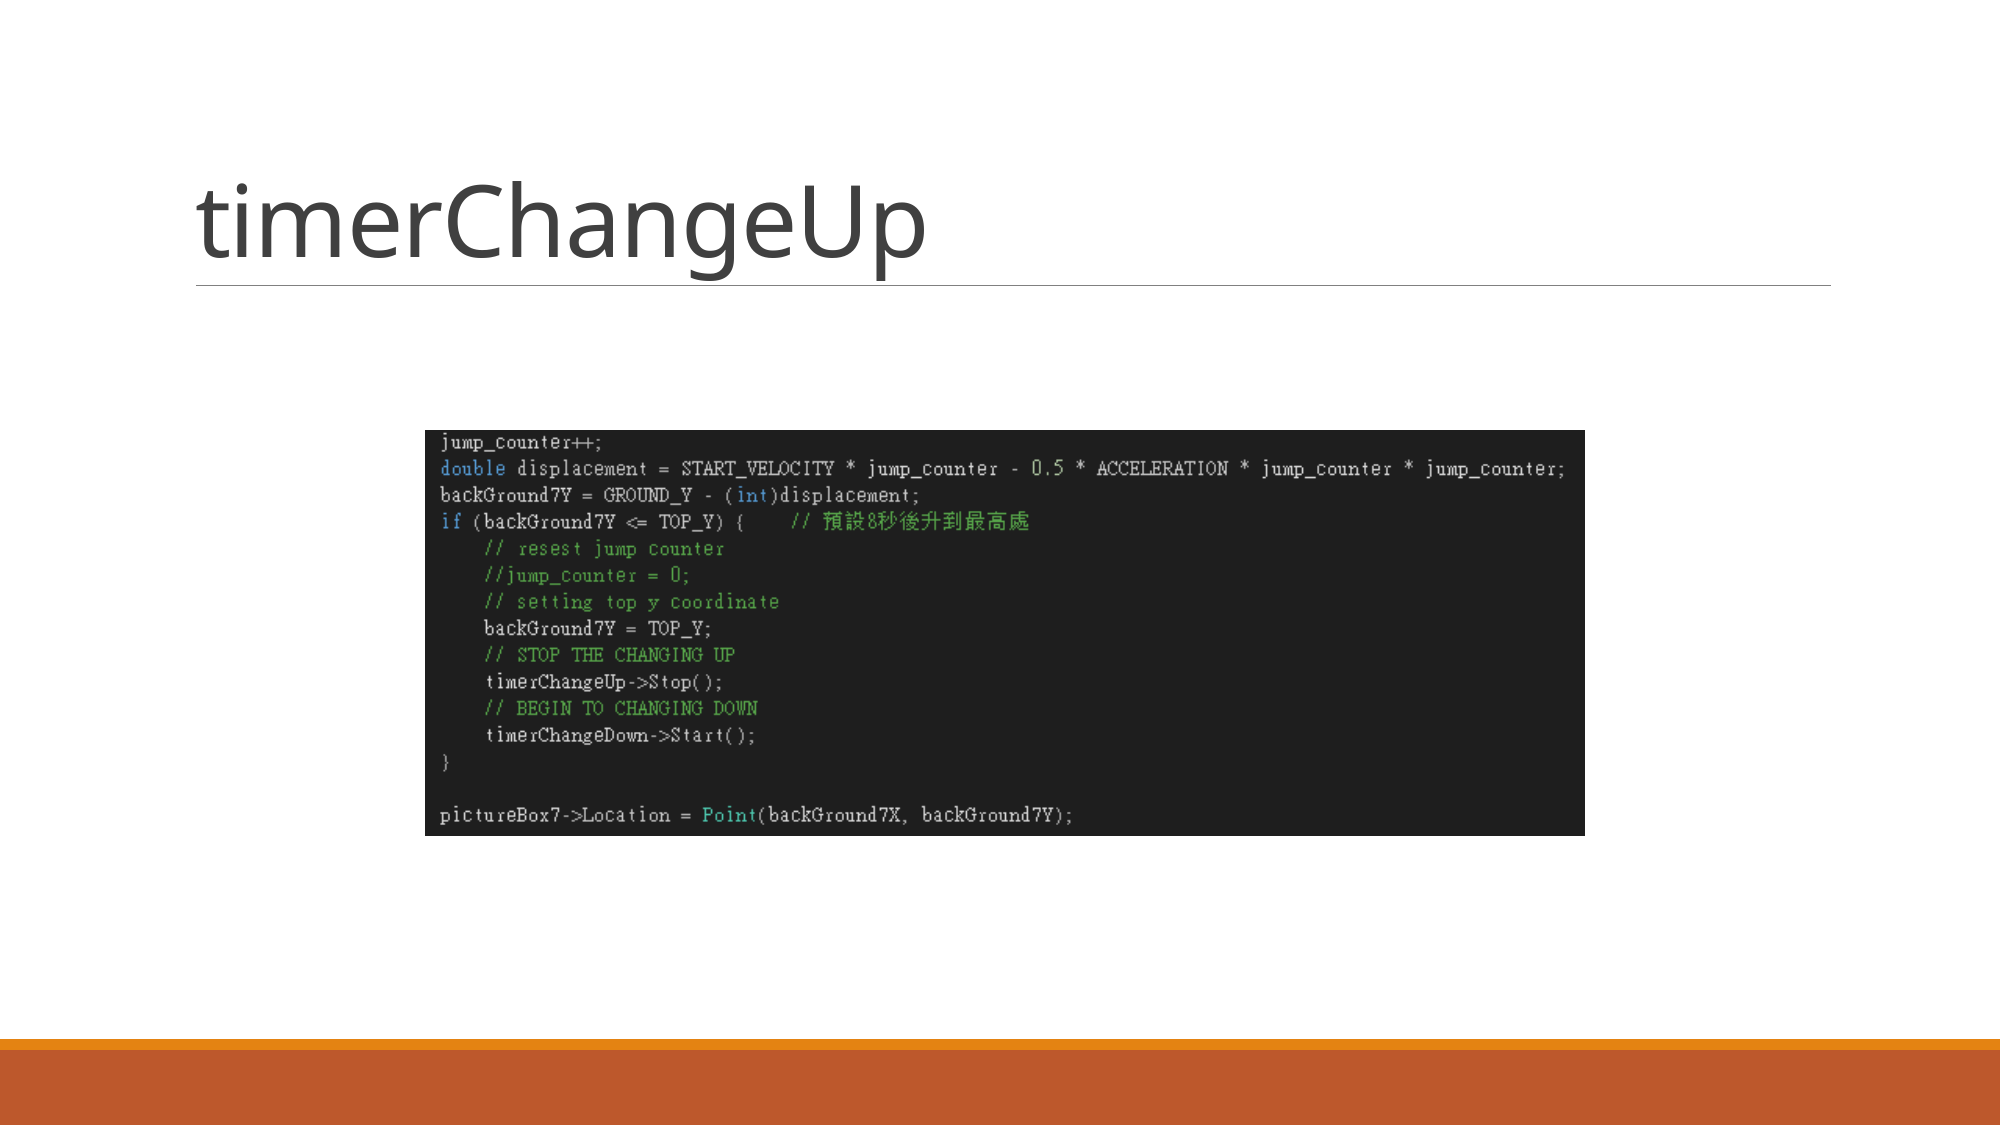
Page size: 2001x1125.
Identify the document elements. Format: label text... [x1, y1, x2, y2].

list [424, 429, 1585, 836]
title timerChangeUp [180, 47, 1830, 285]
